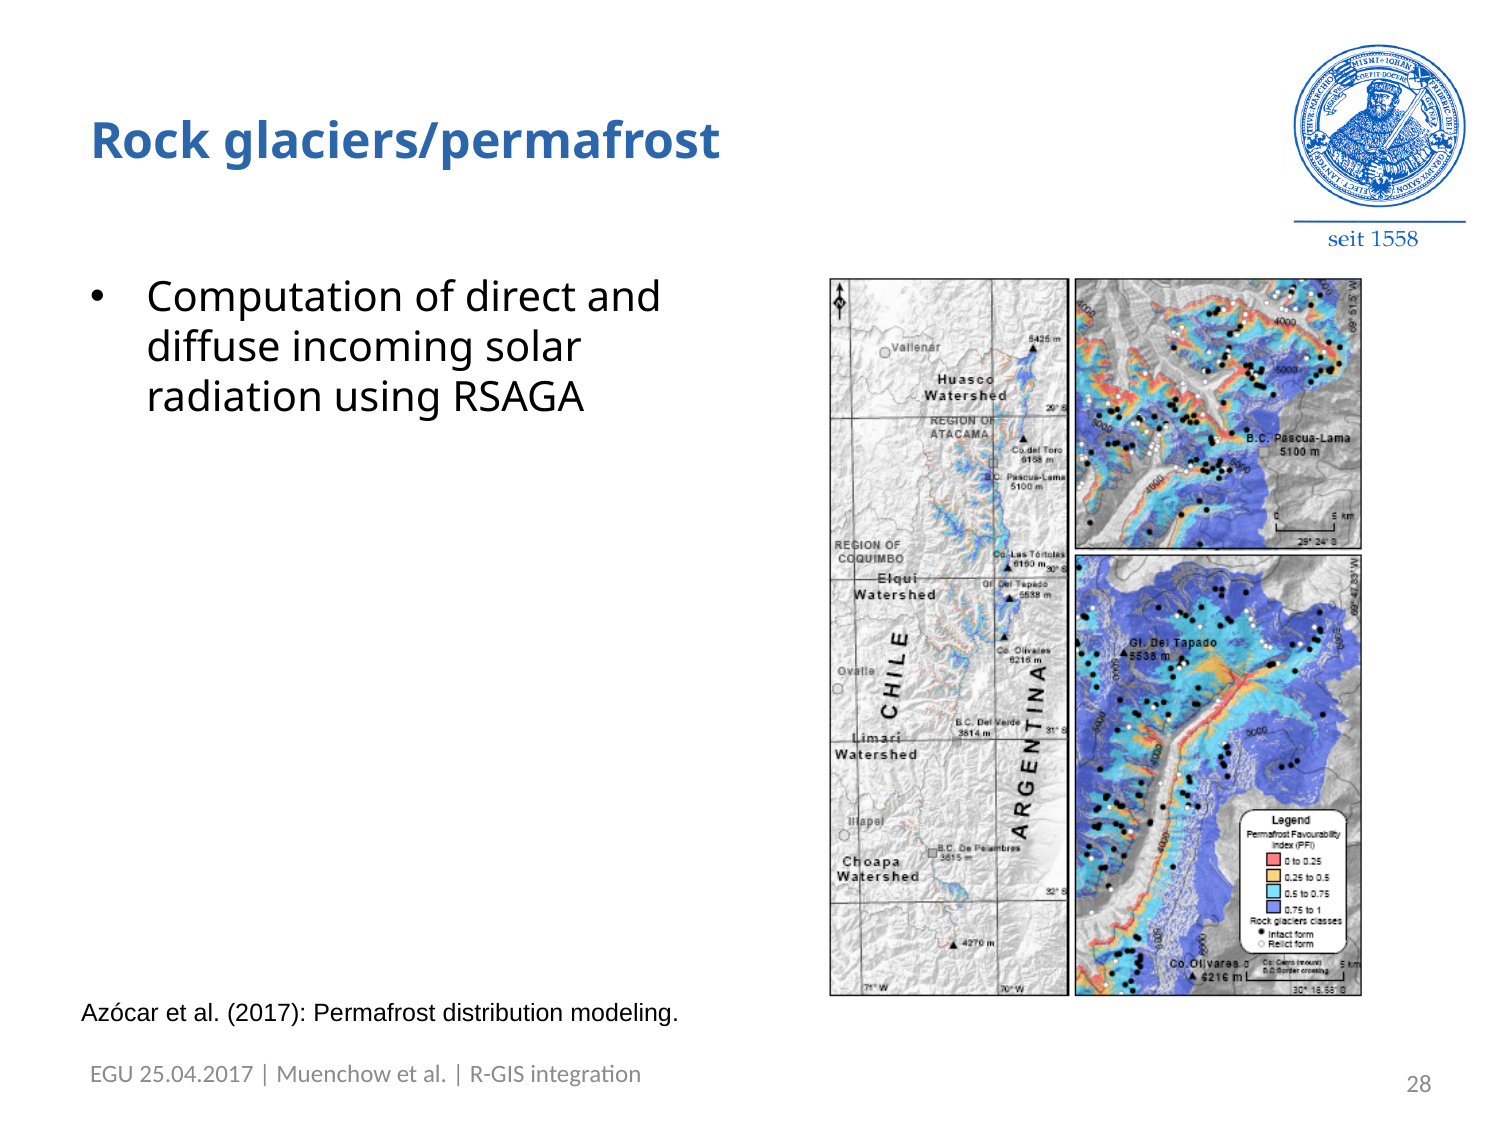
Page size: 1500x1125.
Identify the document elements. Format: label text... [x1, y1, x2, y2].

list Computation of direct and diffuse incoming solar radiation using RSAGA [75, 262, 738, 1005]
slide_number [75, 1042, 1247, 1103]
text_box Azócar et al. (2017): Permafrost distribution modeling. [66, 989, 696, 1035]
slide_number 28 [1338, 1052, 1447, 1112]
title Rock glaciers/permafrost [75, 45, 1425, 233]
picture [822, 273, 1365, 1002]
picture [1281, 30, 1476, 256]
